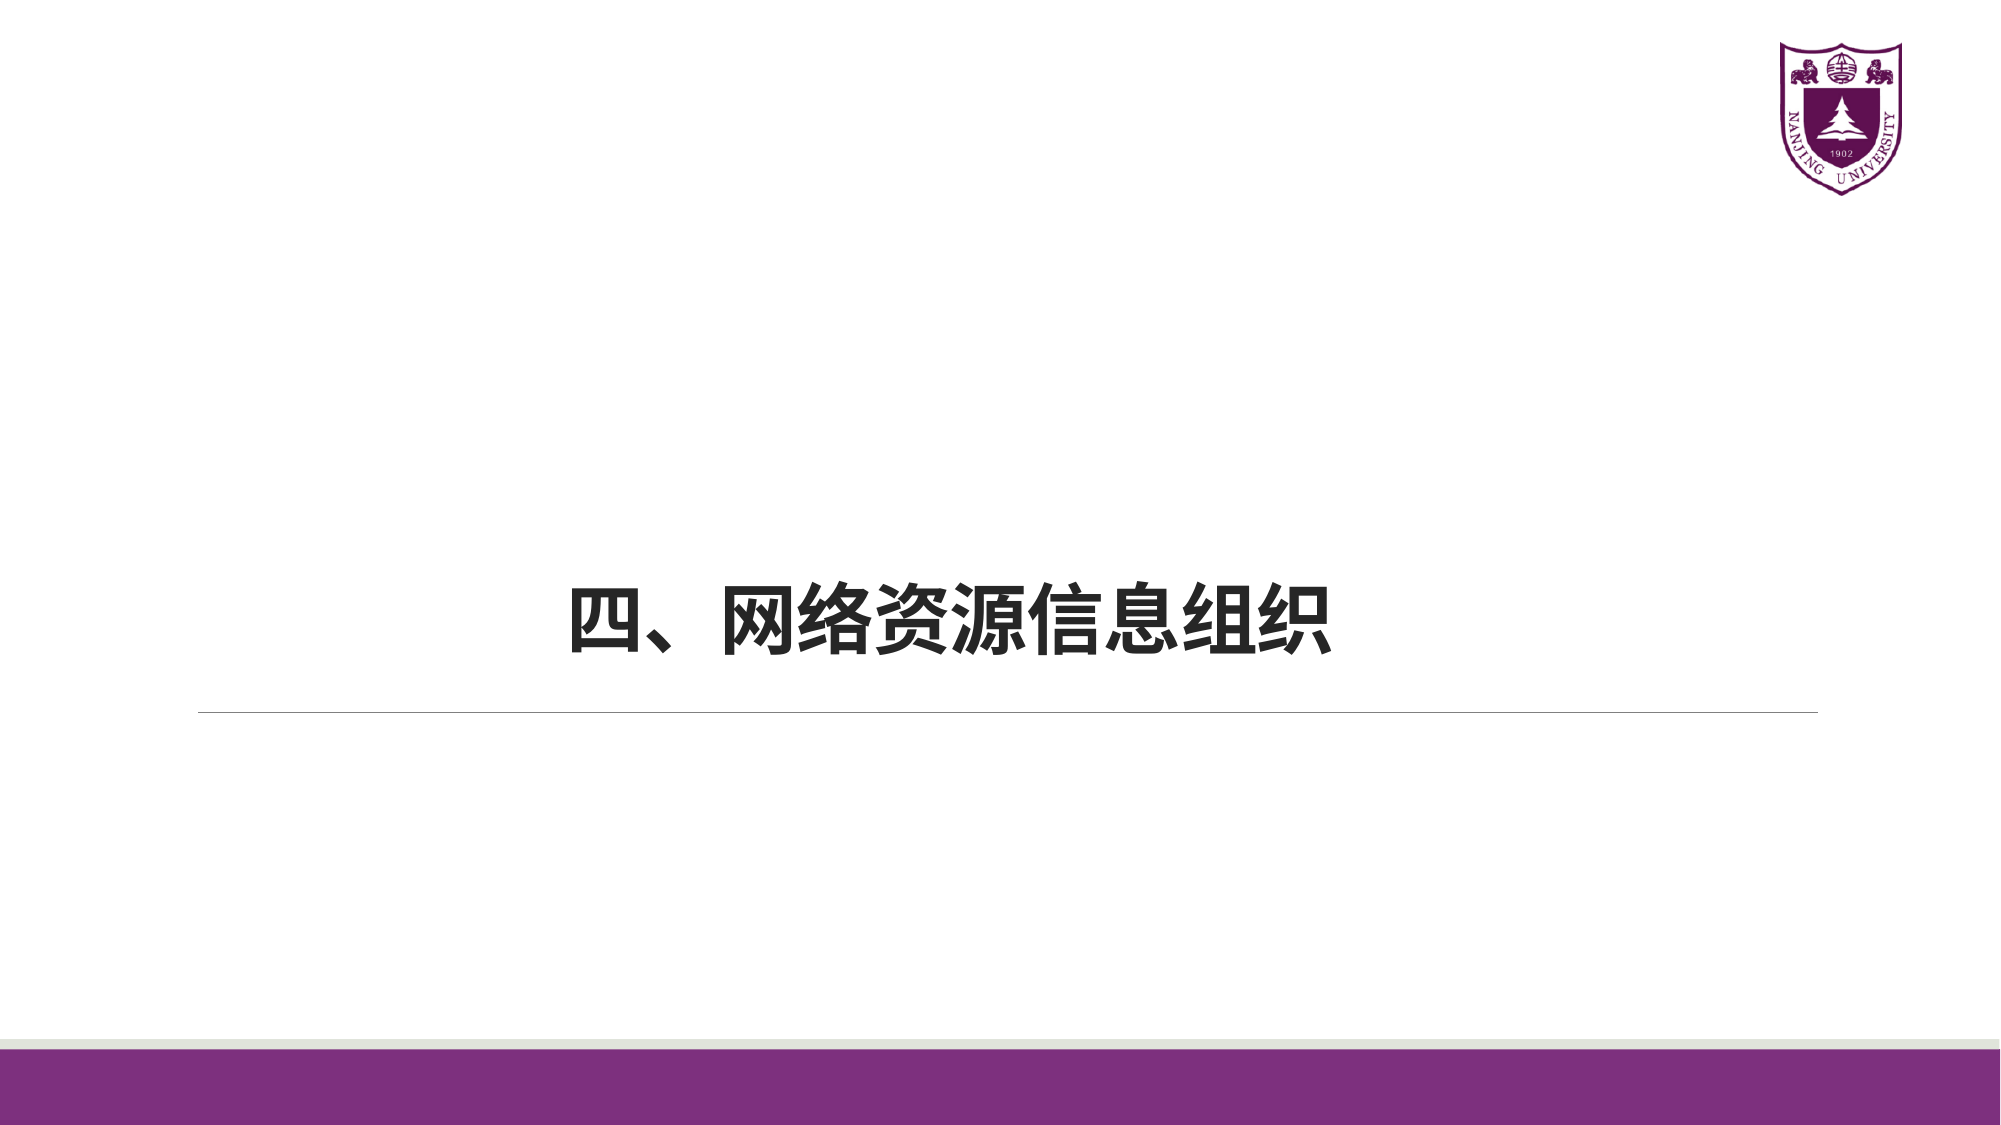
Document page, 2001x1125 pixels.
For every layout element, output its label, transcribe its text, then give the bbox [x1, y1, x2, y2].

title 四、网络资源信息组织 [102, 483, 1799, 673]
picture [1779, 42, 1902, 196]
